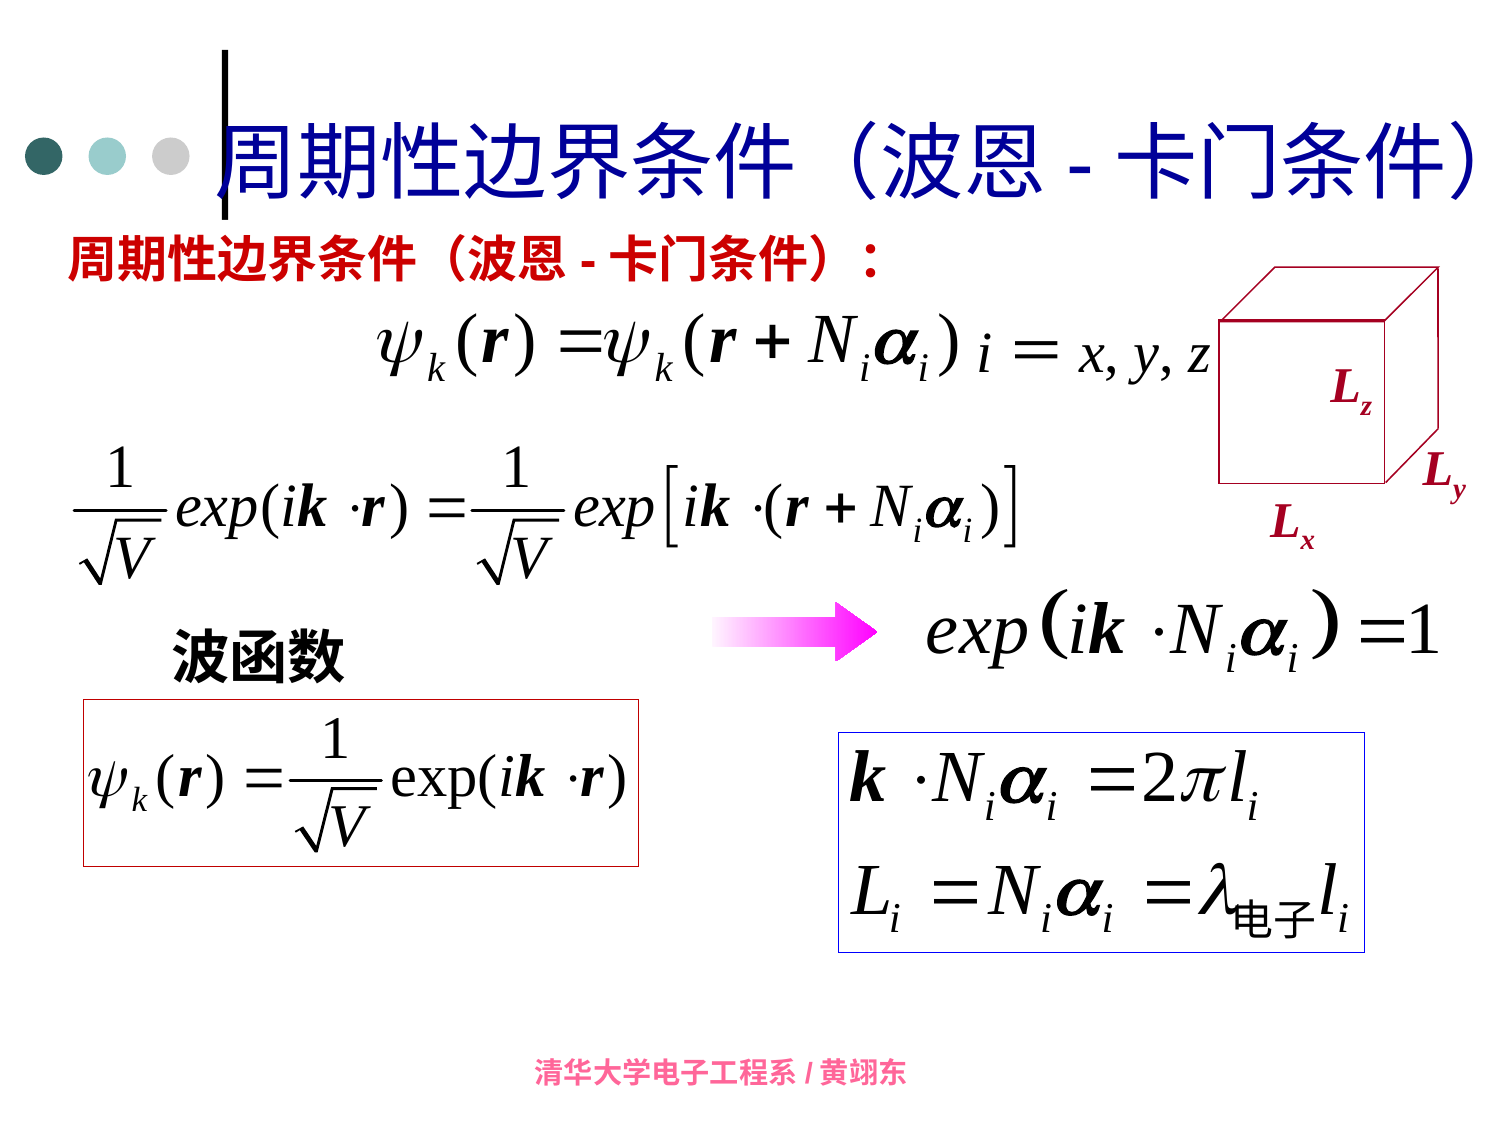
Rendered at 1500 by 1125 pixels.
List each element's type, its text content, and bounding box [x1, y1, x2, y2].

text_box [1218, 266, 1500, 555]
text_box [915, 574, 1449, 698]
text_box 周期性边界条件（波恩-卡门条件） [199, 101, 1500, 217]
text_box 周期性边界条件（波恩-卡门条件）： [53, 219, 1065, 355]
text_box [371, 235, 975, 291]
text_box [63, 428, 1032, 599]
text_box [711, 605, 878, 662]
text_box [838, 731, 1365, 953]
text_box i＝x, y, z [962, 278, 1213, 392]
text_box 波函数 [156, 612, 361, 698]
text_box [371, 292, 975, 399]
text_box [83, 699, 639, 868]
